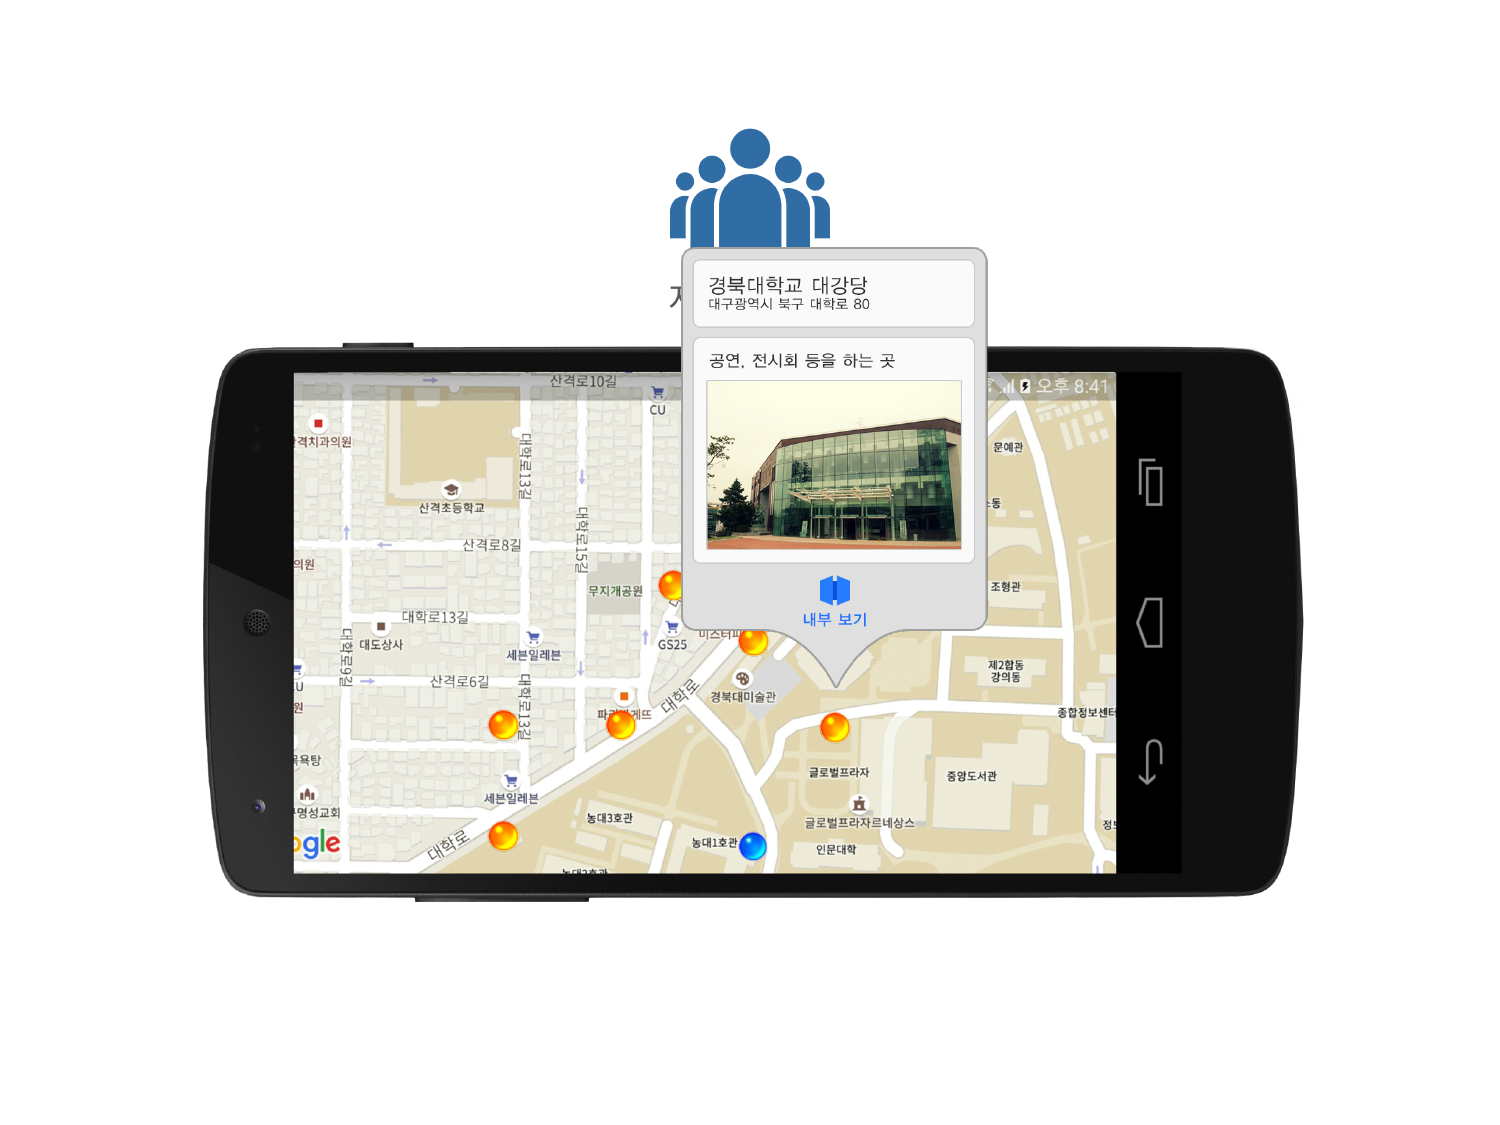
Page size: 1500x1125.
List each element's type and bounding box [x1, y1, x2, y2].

picture [189, 60, 1312, 1125]
